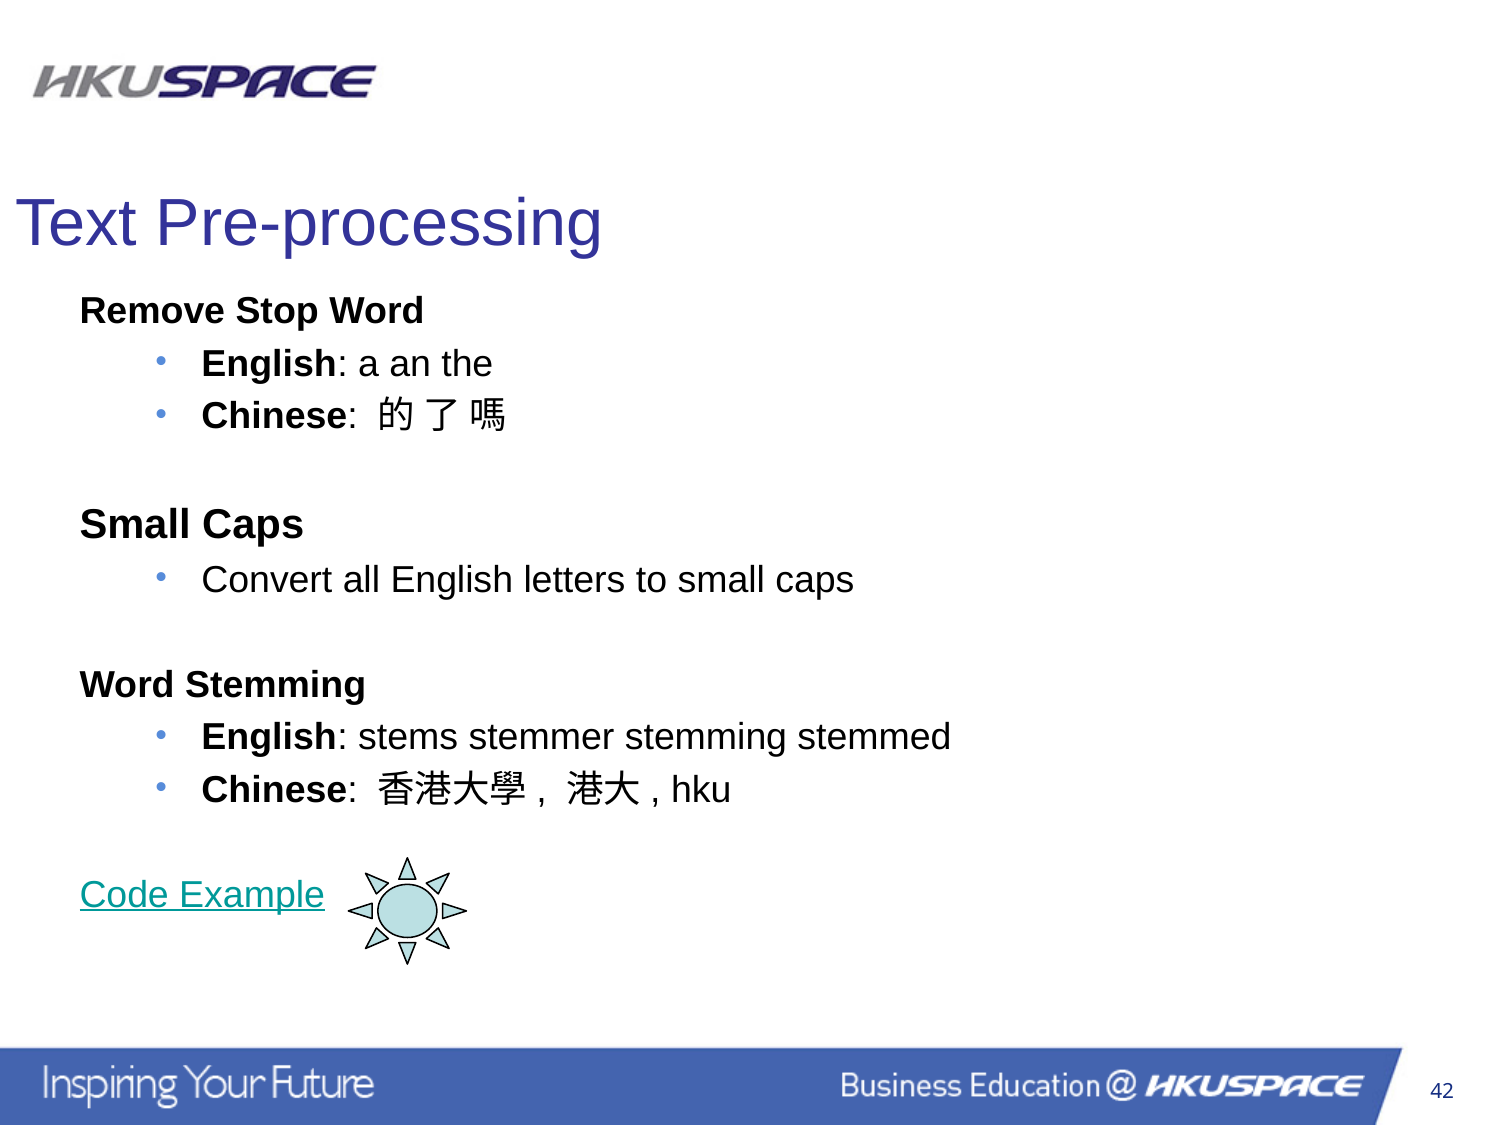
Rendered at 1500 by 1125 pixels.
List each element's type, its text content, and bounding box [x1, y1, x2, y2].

text_box [398, 857, 416, 880]
slide_number 42 [1415, 1070, 1499, 1125]
text_box [398, 942, 416, 965]
text_box Remove Stop Word English: a an the Chinese: 的 了 嗎 Small Caps Convert all English letters to small caps Word Stemming English: stems stemmer stemming stemmed Chinese: 香港大學, 港大, hku Code Example [64, 278, 1436, 1012]
text_box [442, 903, 467, 919]
title Text Pre-processing [0, 101, 1325, 266]
text_box [365, 927, 389, 949]
text_box [348, 903, 373, 919]
text_box [426, 927, 450, 949]
text_box [377, 884, 437, 938]
picture [0, 0, 1500, 1125]
text_box [365, 873, 389, 894]
text_box [426, 873, 450, 894]
